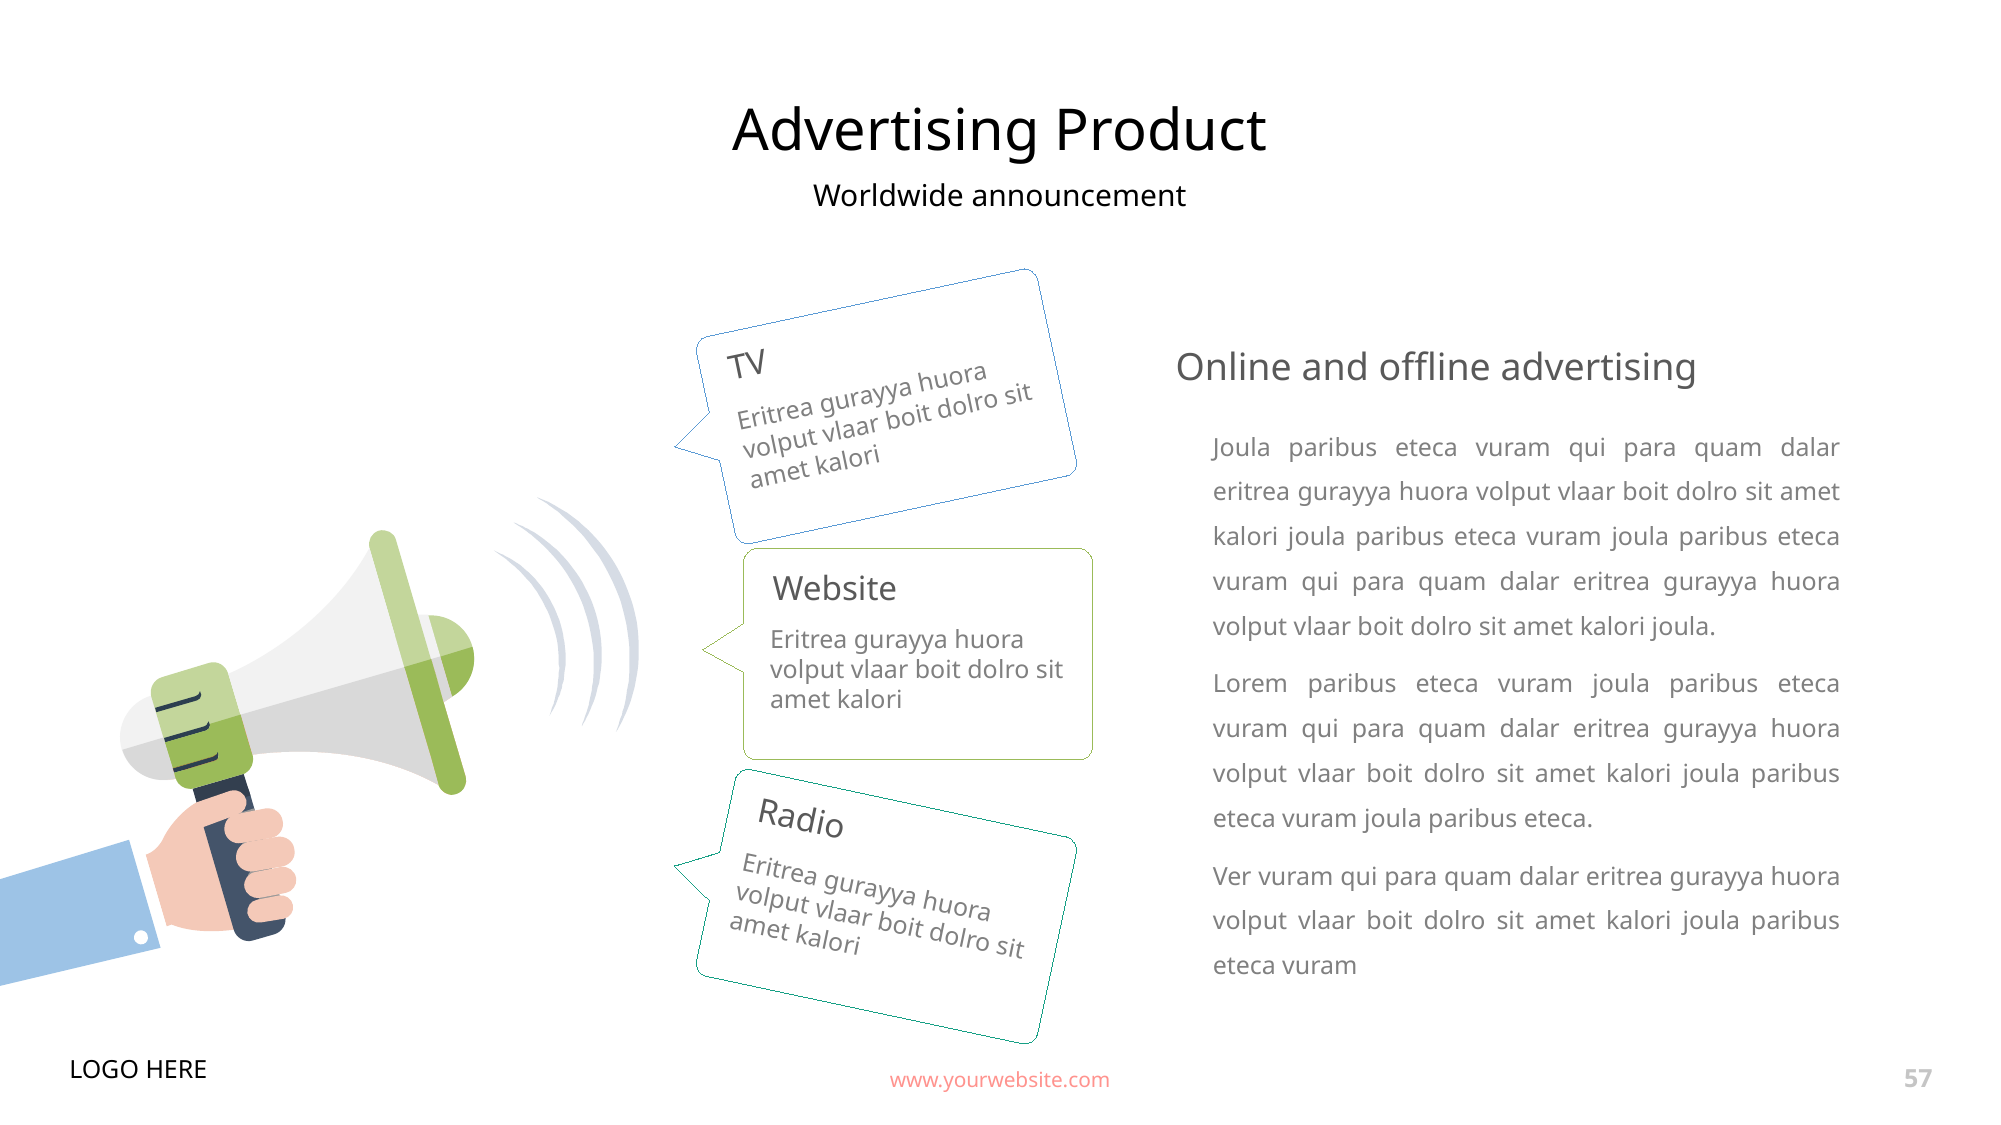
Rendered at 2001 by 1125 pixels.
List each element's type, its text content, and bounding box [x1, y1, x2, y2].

slide_number 57 [1475, 1049, 1948, 1110]
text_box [0, 497, 639, 987]
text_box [671, 796, 1062, 1009]
text_box Joula paribus eteca vuram qui para quam dalar eritrea gurayya huora volput vlaar boit dolro sit amet kalori joula paribus eteca vuram joula paribus eteca vuram qui para quam dalar eritrea gurayya huora volput vlaar boit dolro sit amet kalori joula. Lorem paribus eteca vuram joula paribus eteca vuram qui para quam dalar eritrea gurayya huora volput vlaar boit dolro sit amet kalori joula paribus eteca vuram joula paribus eteca. Ver vuram qui para quam dalar eritrea gurayya huora volput vlaar boit dolro sit amet kalori joula paribus eteca vuram [1198, 408, 1857, 987]
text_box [702, 548, 1093, 760]
subtitle Worldwide announcement [137, 173, 1863, 221]
footer www.yourwebsite.com [680, 1049, 1338, 1110]
title Advertising Product [137, 93, 1863, 171]
text_box Online and offline advertising [1160, 335, 1713, 396]
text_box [671, 304, 1062, 517]
text_box LOGO HERE [54, 1049, 680, 1114]
